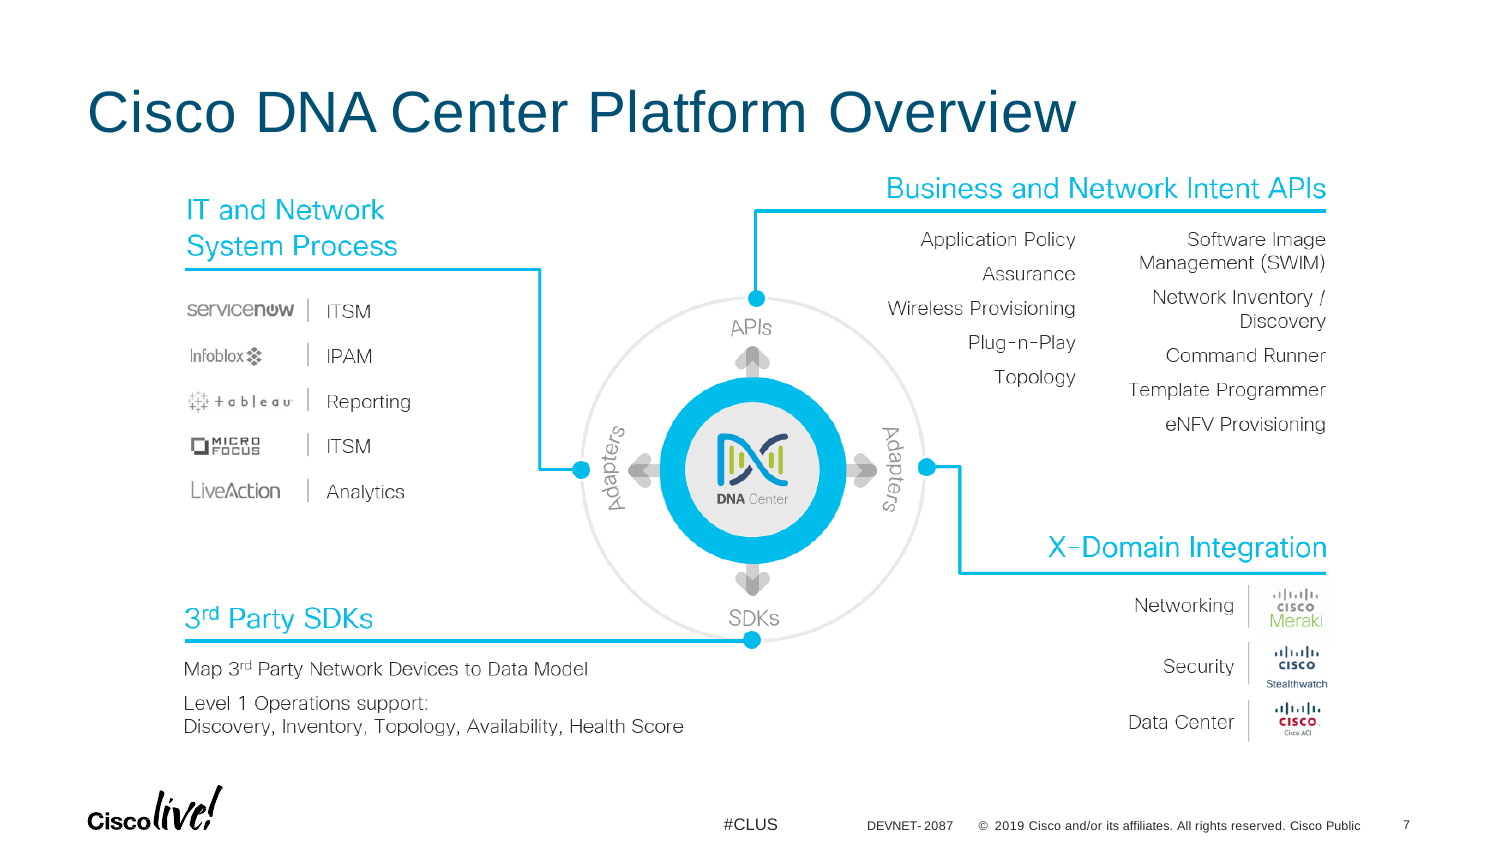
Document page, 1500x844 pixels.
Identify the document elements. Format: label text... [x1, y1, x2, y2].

slide_number © 2019 Cisco and/or its affiliates. All rights reserved. Cisco Public [976, 815, 1370, 844]
text_box DEVNET-2087 [865, 815, 955, 833]
footer #CLUS [721, 811, 779, 844]
text_box 10 [1396, 814, 1425, 832]
title Cisco DNA Center Platform Overview [85, 71, 1086, 215]
text_box [185, 177, 1334, 742]
